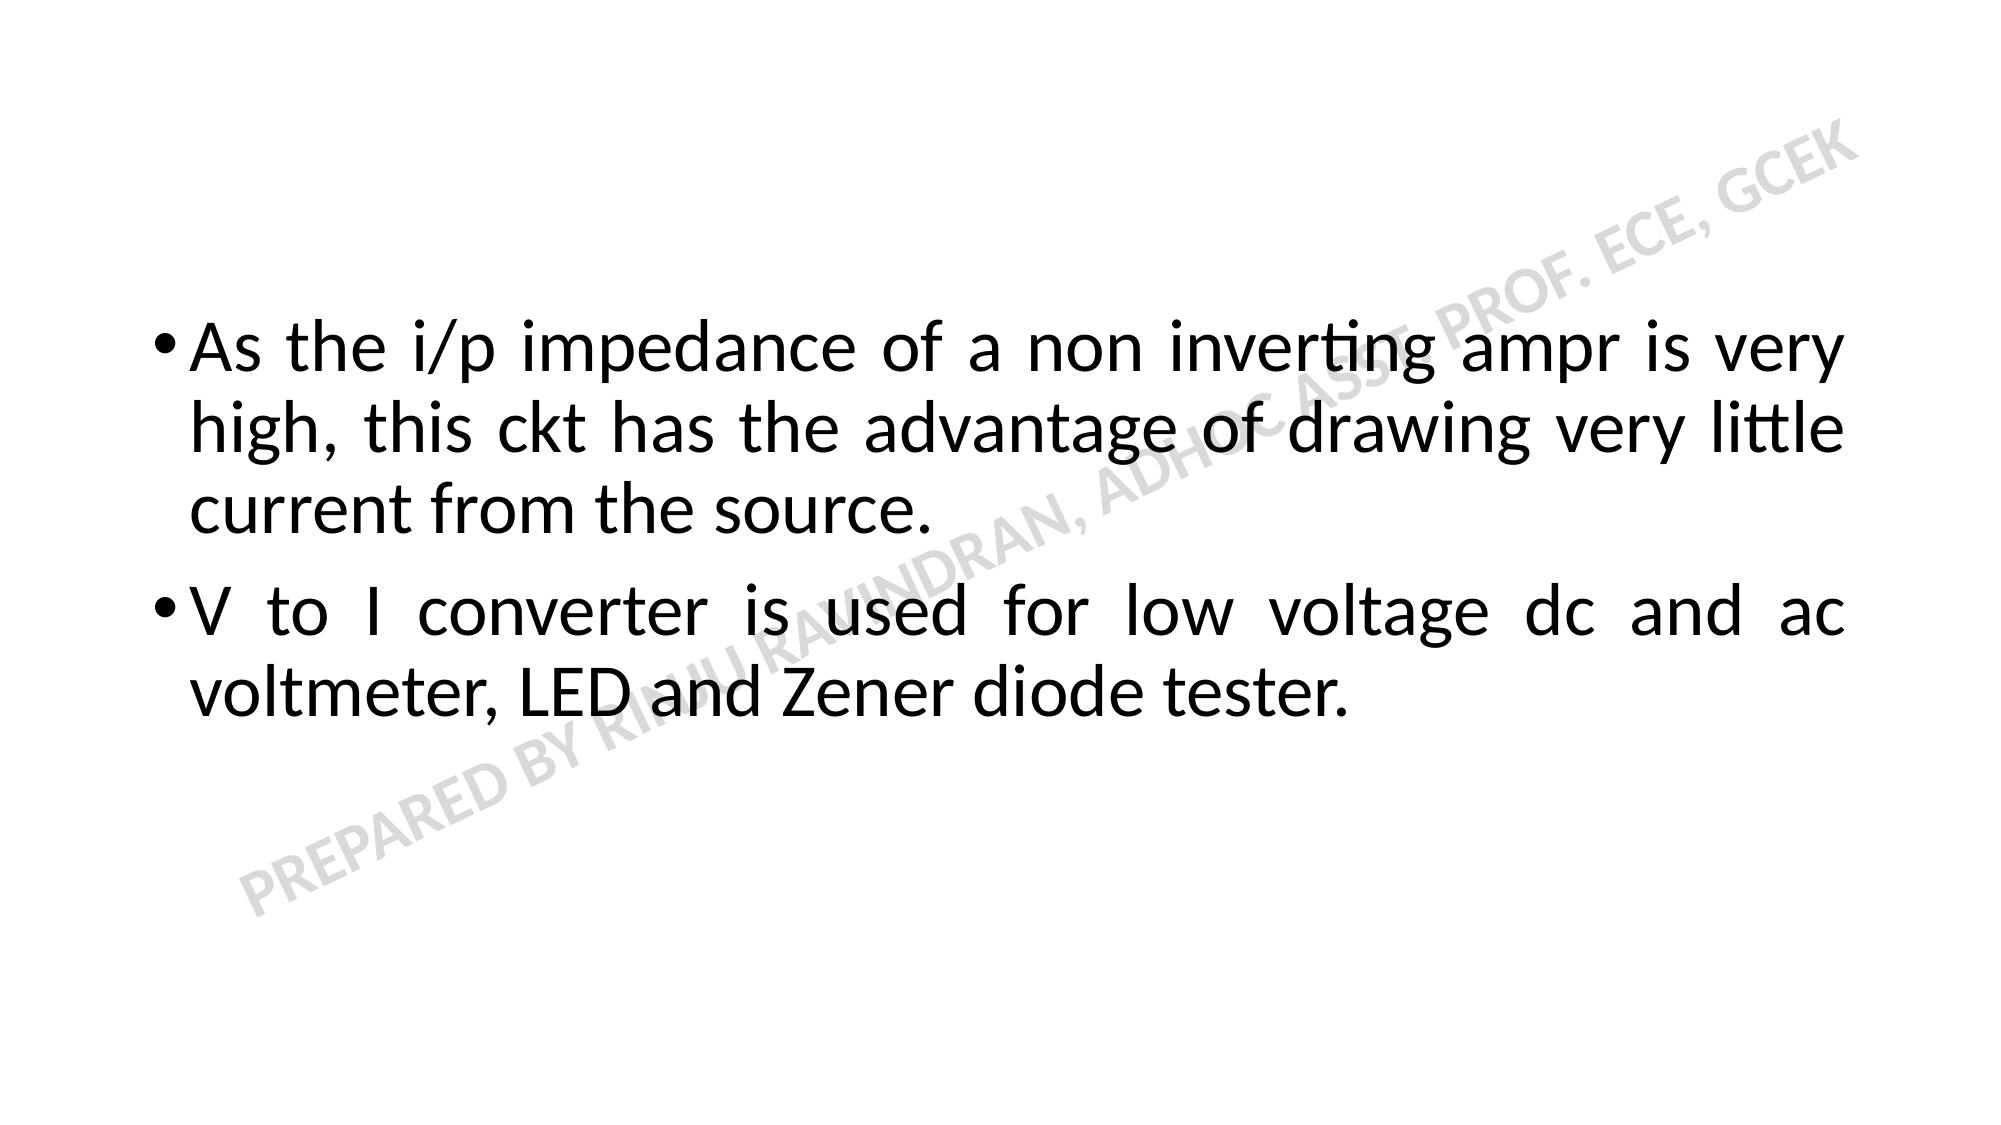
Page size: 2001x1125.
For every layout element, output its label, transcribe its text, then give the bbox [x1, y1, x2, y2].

list As the i/p impedance of a non inverting ampr is very high, this ckt has the advantage of drawing very little current from the source. V to I converter is used for low voltage dc and ac voltmeter, LED and Zener diode tester. [137, 299, 1863, 1014]
